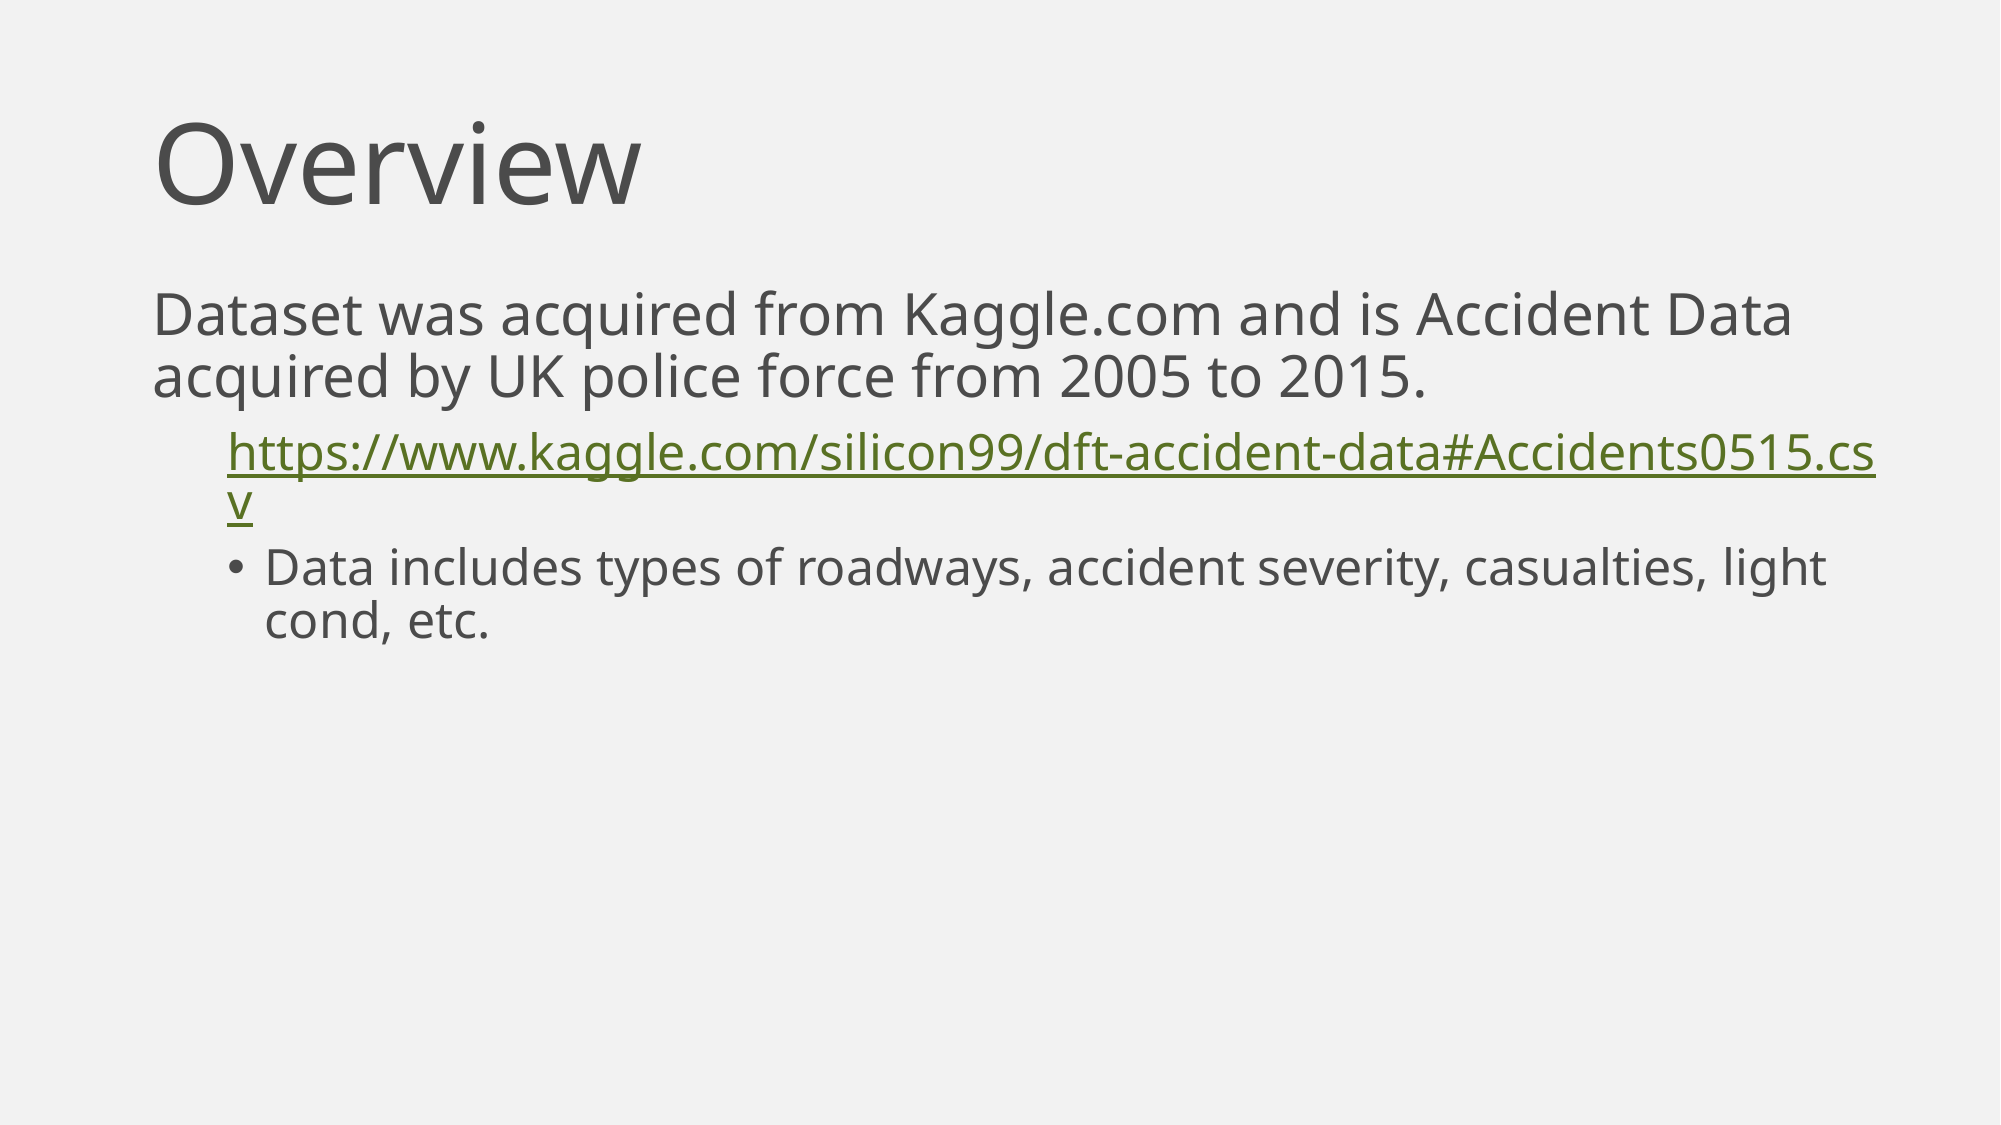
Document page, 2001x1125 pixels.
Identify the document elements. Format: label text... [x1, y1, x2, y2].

list Dataset was acquired from Kaggle.com and is Accident Data acquired by UK police force from 2005 to 2015. https://www.kaggle.com/silicon99/dft-accident-data#Accidents0515.csv Data includes types of roadways, accident severity, casualties, light cond, etc. [137, 277, 1913, 1071]
title Overview [137, 59, 1863, 277]
